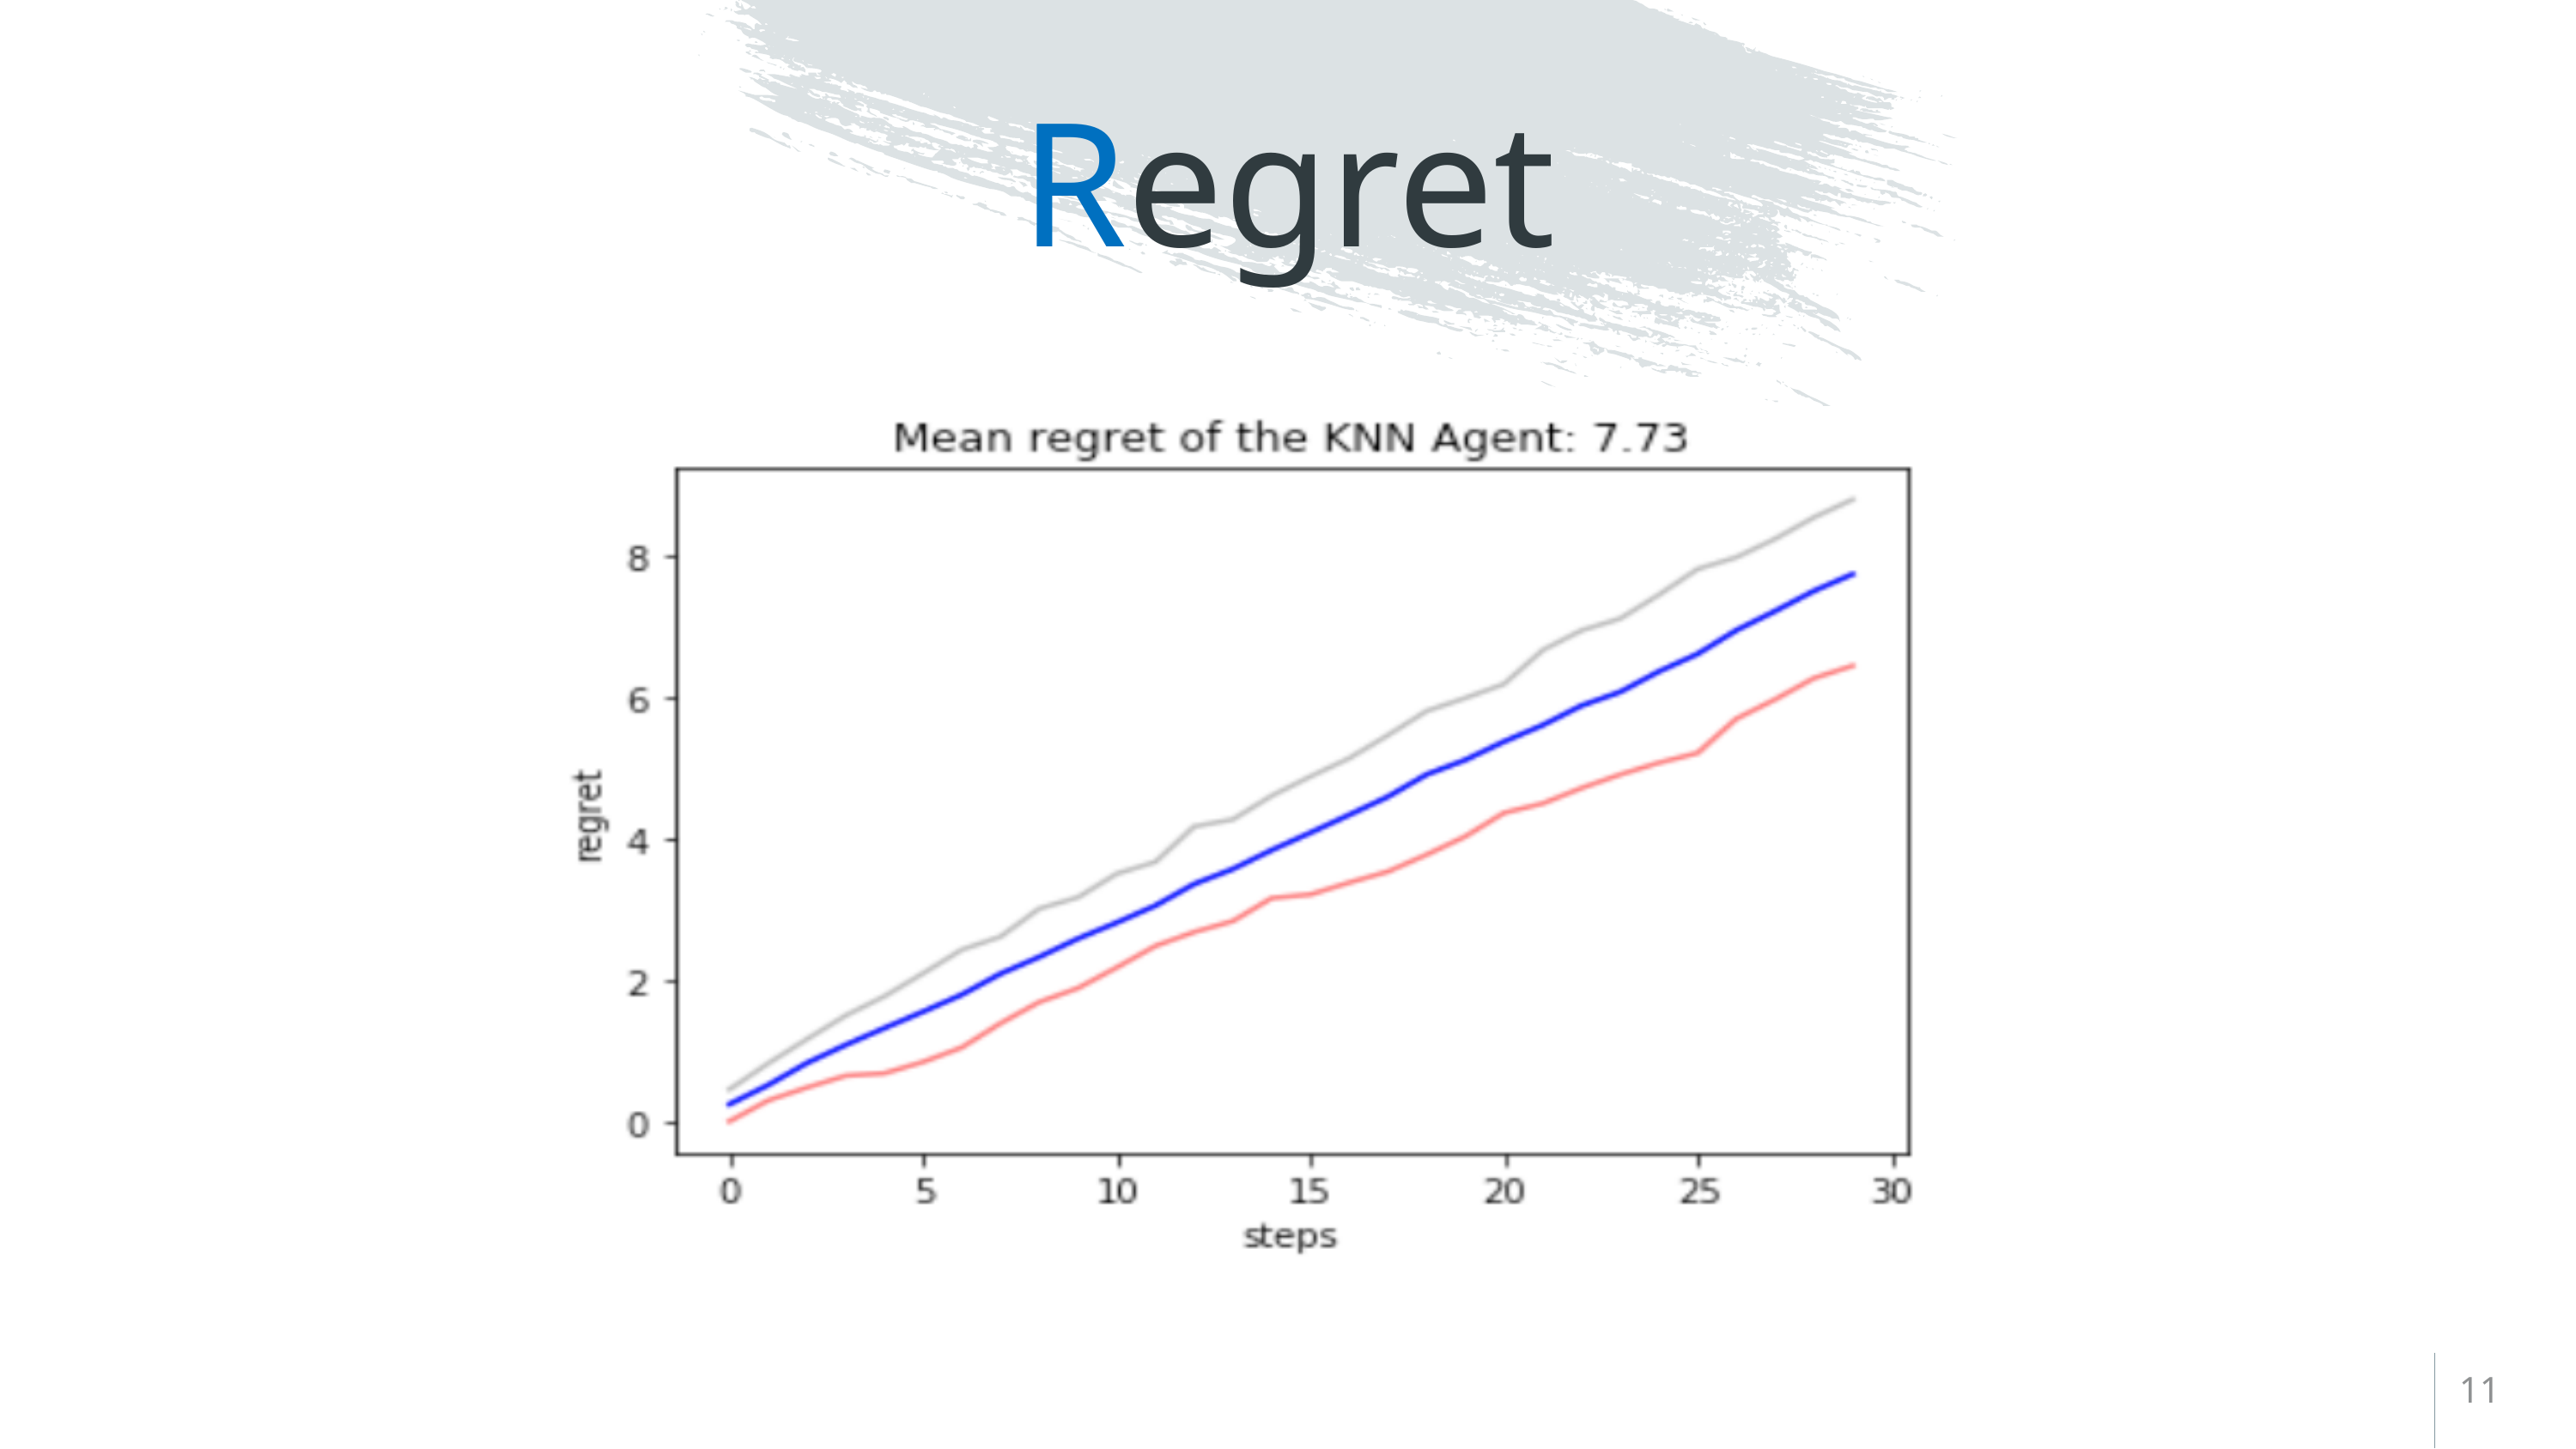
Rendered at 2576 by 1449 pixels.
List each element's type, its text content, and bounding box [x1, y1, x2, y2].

picture [475, 406, 1967, 1284]
title Regret [339, 57, 2237, 288]
slide_number 11 [2434, 1353, 2525, 1430]
